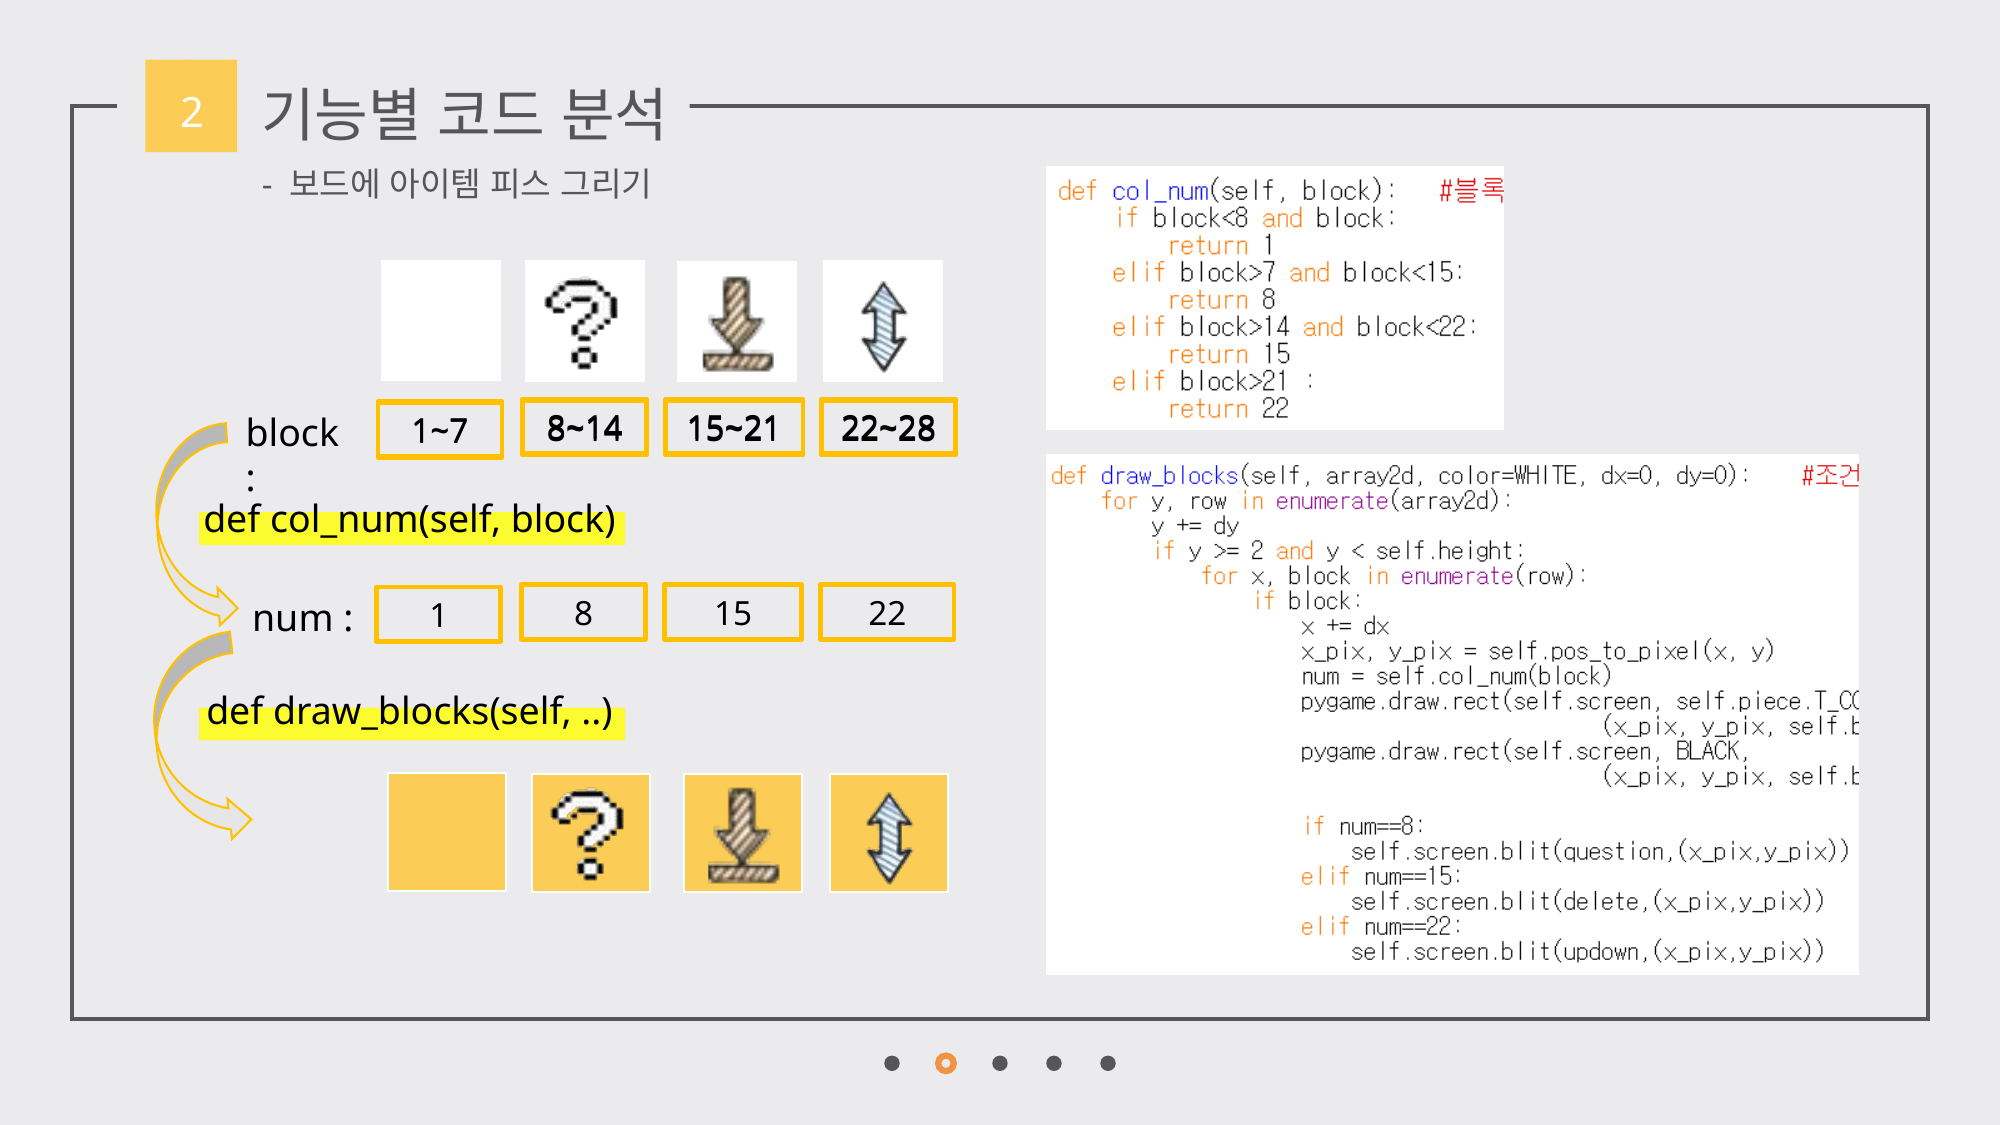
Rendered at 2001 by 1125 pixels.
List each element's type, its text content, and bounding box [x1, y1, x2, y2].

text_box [884, 1055, 1116, 1072]
text_box num : [237, 587, 371, 647]
text_box block : [230, 401, 364, 487]
text_box [155, 422, 240, 628]
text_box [145, 59, 238, 153]
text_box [683, 774, 803, 894]
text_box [525, 262, 645, 381]
text_box [116, 69, 691, 155]
text_box def col_num(self, block) [188, 487, 634, 548]
text_box 8~14 [522, 400, 647, 455]
picture [1046, 454, 1860, 975]
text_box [829, 773, 948, 893]
text_box 15~21 [665, 400, 803, 455]
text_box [678, 262, 797, 382]
text_box 22~28 [821, 400, 956, 455]
text_box 1~7 [377, 402, 502, 458]
text_box 15 [664, 584, 802, 640]
text_box [387, 772, 507, 892]
picture [1046, 166, 1504, 430]
text_box def draw_blocks(self, ..) [191, 679, 660, 740]
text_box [531, 773, 650, 892]
text_box 기능별 코드 분석 [246, 70, 683, 156]
text_box [381, 261, 501, 381]
text_box - 보드에 아이템 피스 그리기 [247, 155, 722, 211]
text_box [71, 105, 1929, 1020]
text_box 1 [376, 587, 501, 642]
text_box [824, 262, 943, 381]
text_box 8 [521, 584, 646, 640]
text_box 22 [820, 584, 955, 640]
text_box [153, 630, 253, 842]
